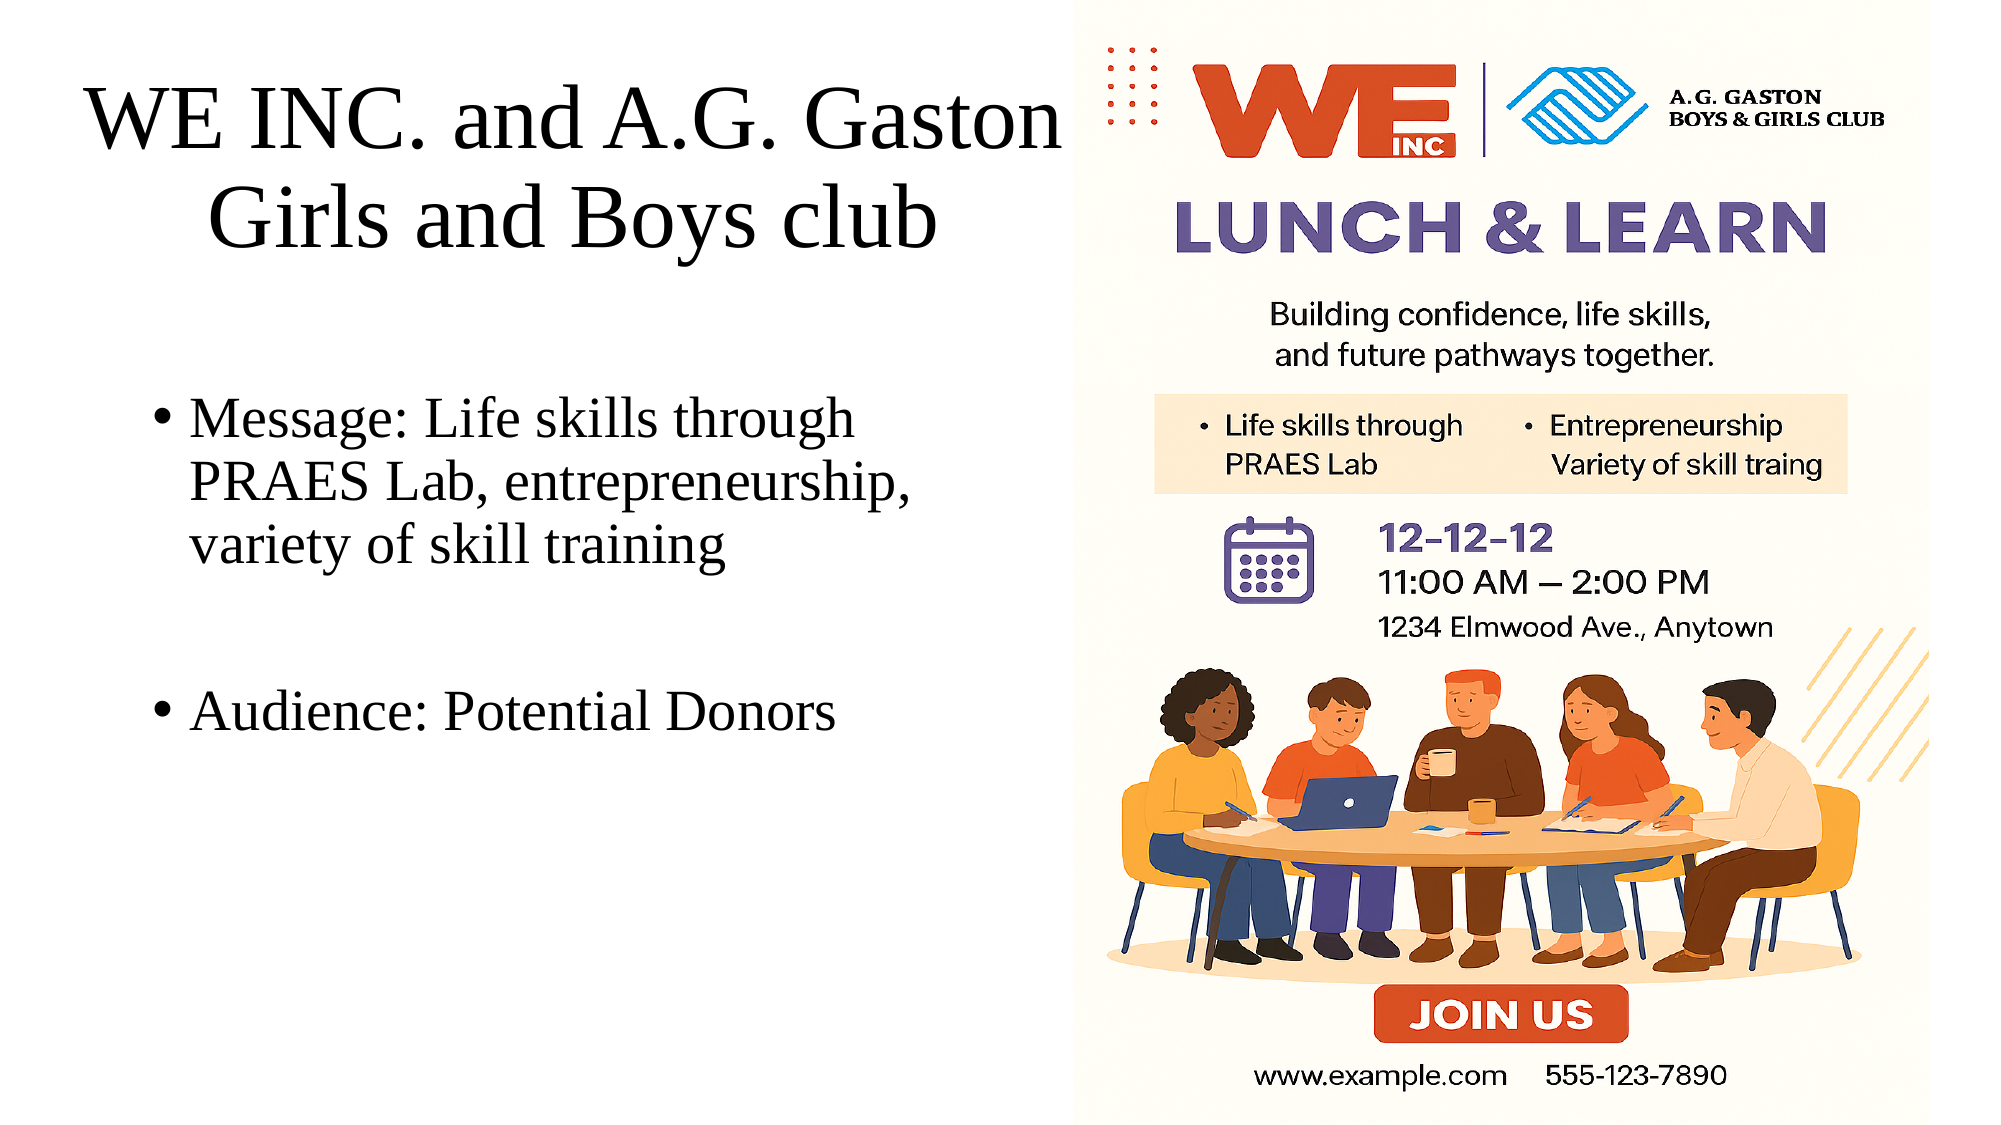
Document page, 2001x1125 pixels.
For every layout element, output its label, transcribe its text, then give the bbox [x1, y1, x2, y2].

title WE INC. and A.G. Gaston Girls and Boys club [0, 59, 1072, 278]
list Message: Life skills through PRAES Lab, entrepreneurship, variety of skill training Audience: Potential Donors [137, 379, 1039, 1014]
picture [1072, 0, 1929, 1125]
